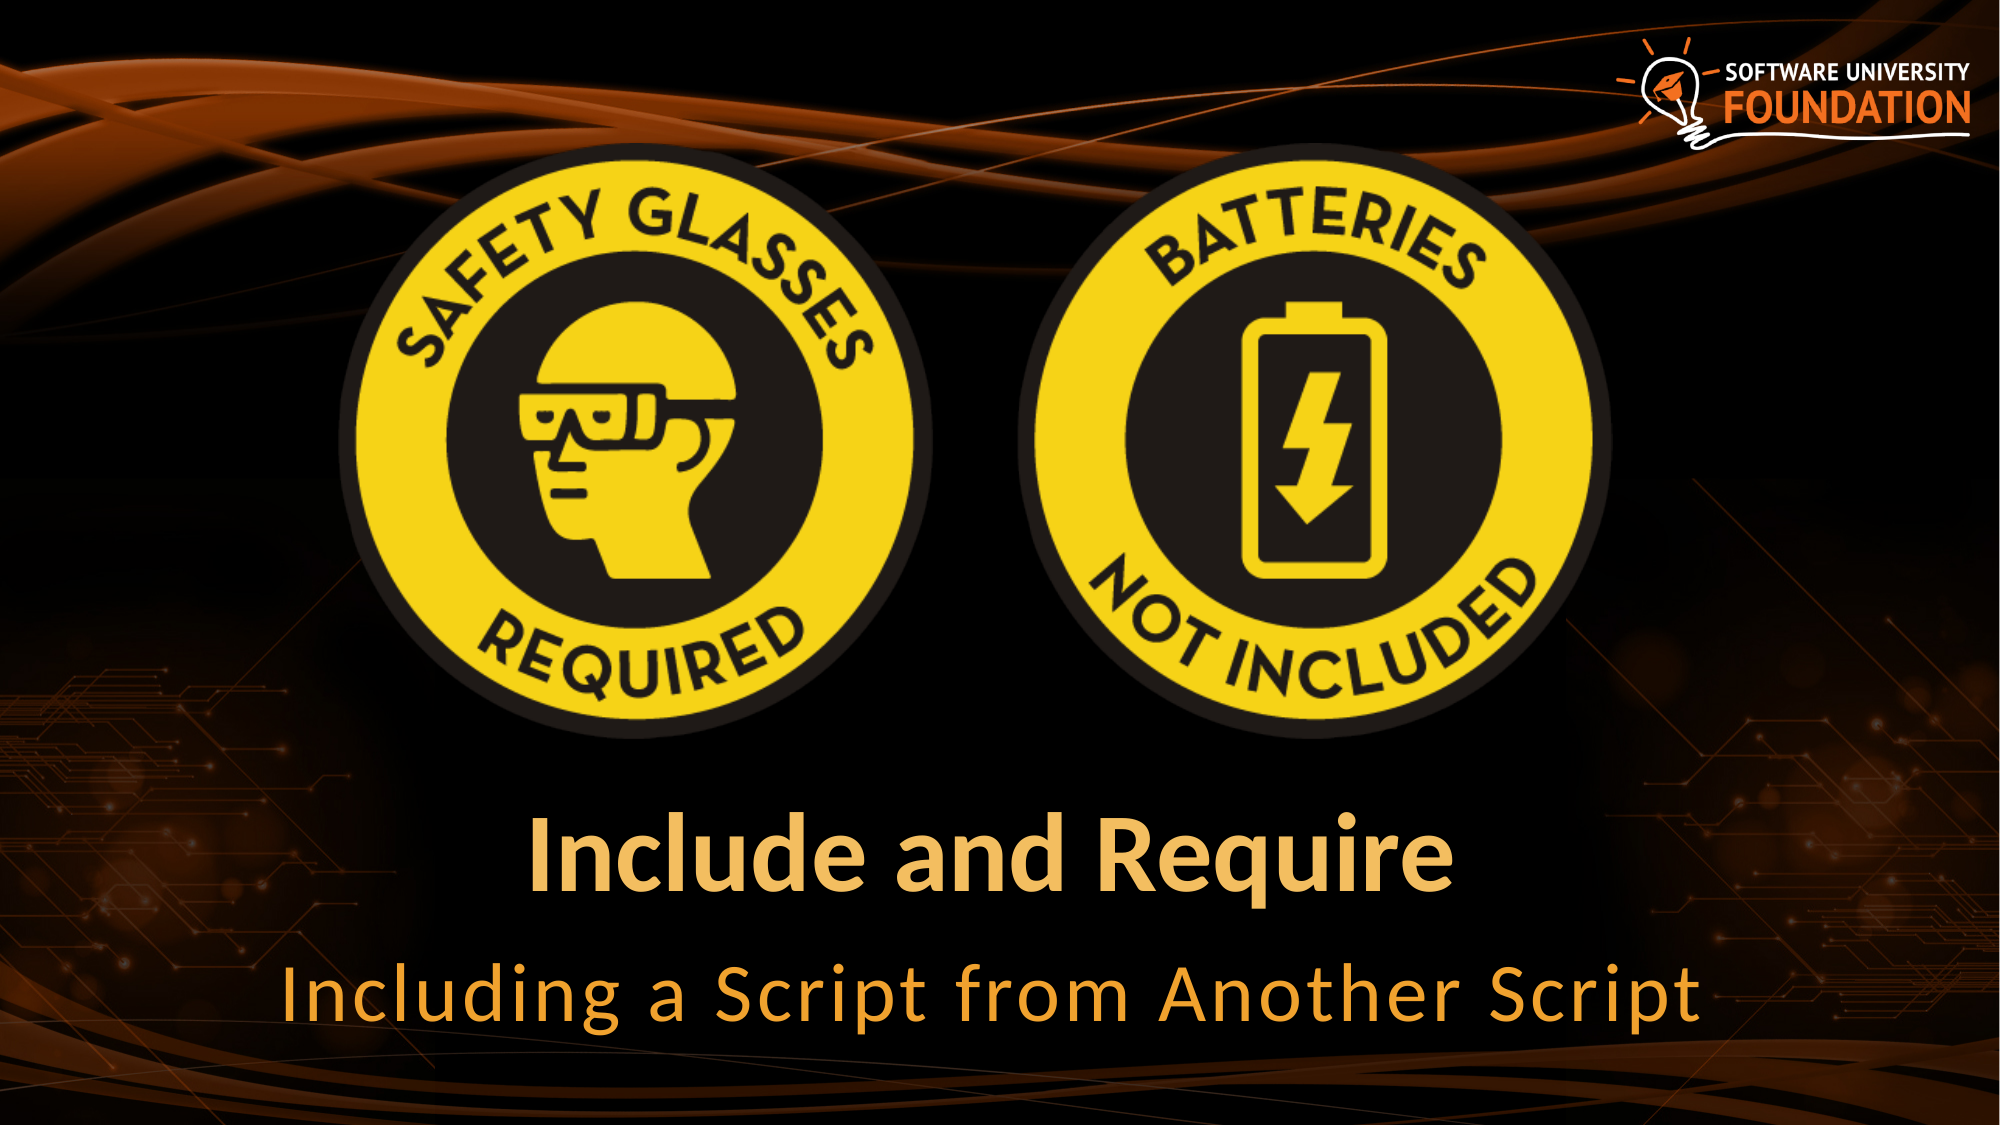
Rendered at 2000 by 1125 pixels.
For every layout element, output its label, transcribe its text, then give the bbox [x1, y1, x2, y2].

picture [0, 0, 2000, 1125]
list Including a Script from Another Script [187, 927, 1796, 1046]
title Include and Require [187, 787, 1796, 923]
